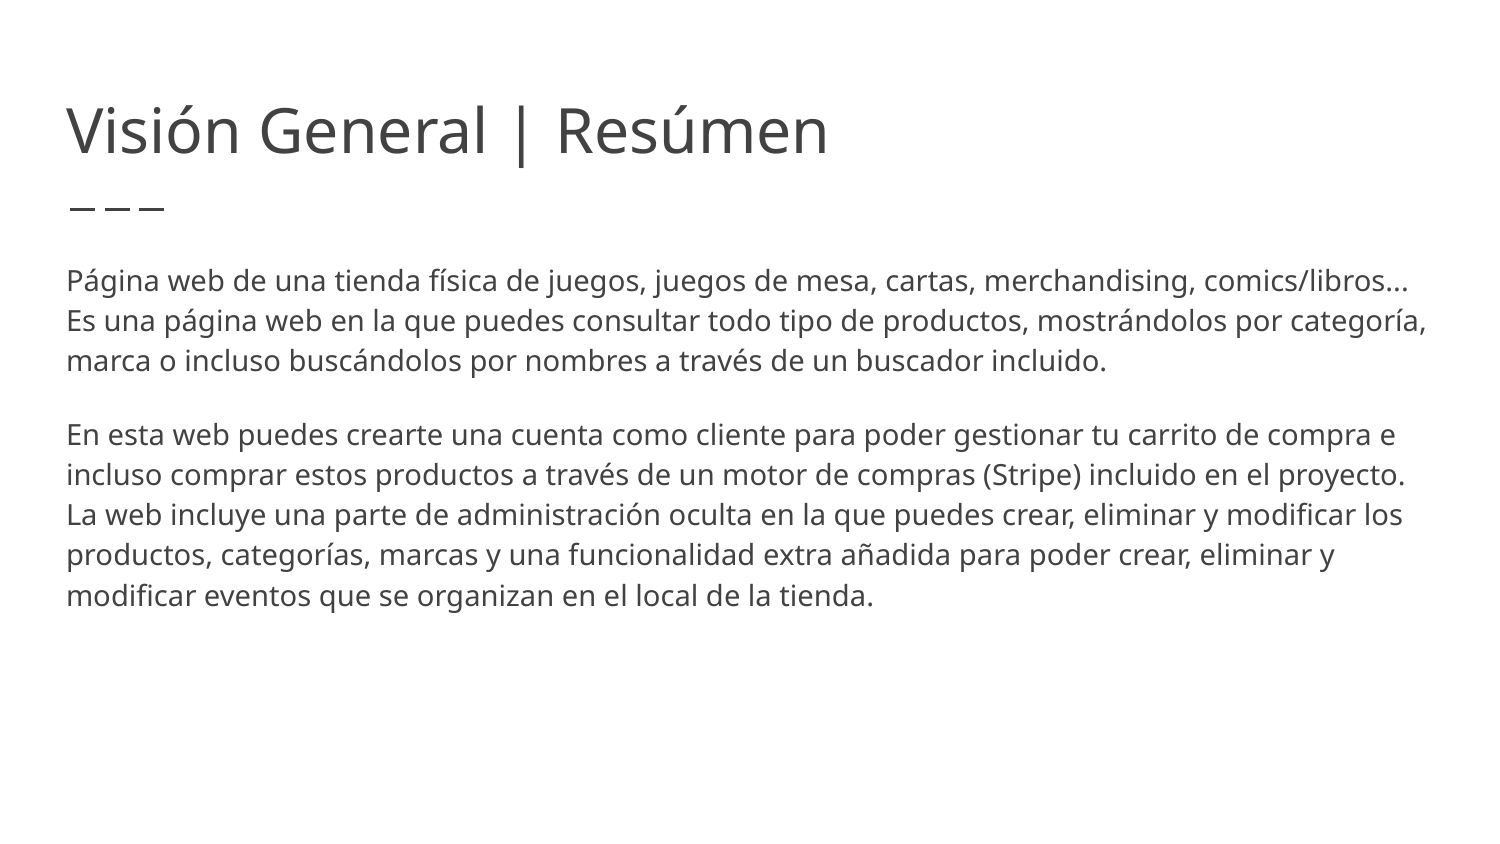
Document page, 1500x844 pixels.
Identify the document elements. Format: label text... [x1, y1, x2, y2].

title Visión General | Resúmen [51, 61, 1449, 182]
list Página web de una tienda física de juegos, juegos de mesa, cartas, merchandising, comics/libros... Es una página web en la que puedes consultar todo tipo de productos, mostrándolos por categoría, marca o incluso buscándolos por nombres a través de un buscador incluido. En esta web puedes crearte una cuenta como cliente para poder gestionar tu carrito de compra e incluso comprar estos productos a través de un motor de compras (Stripe) incluido en el proyecto. La web incluye una parte de administración oculta en la que puedes crear, eliminar y modificar los productos, categorías, marcas y una funcionalidad extra añadida para poder crear, eliminar y modificar eventos que se organizan en el local de la tienda. [51, 242, 1449, 751]
